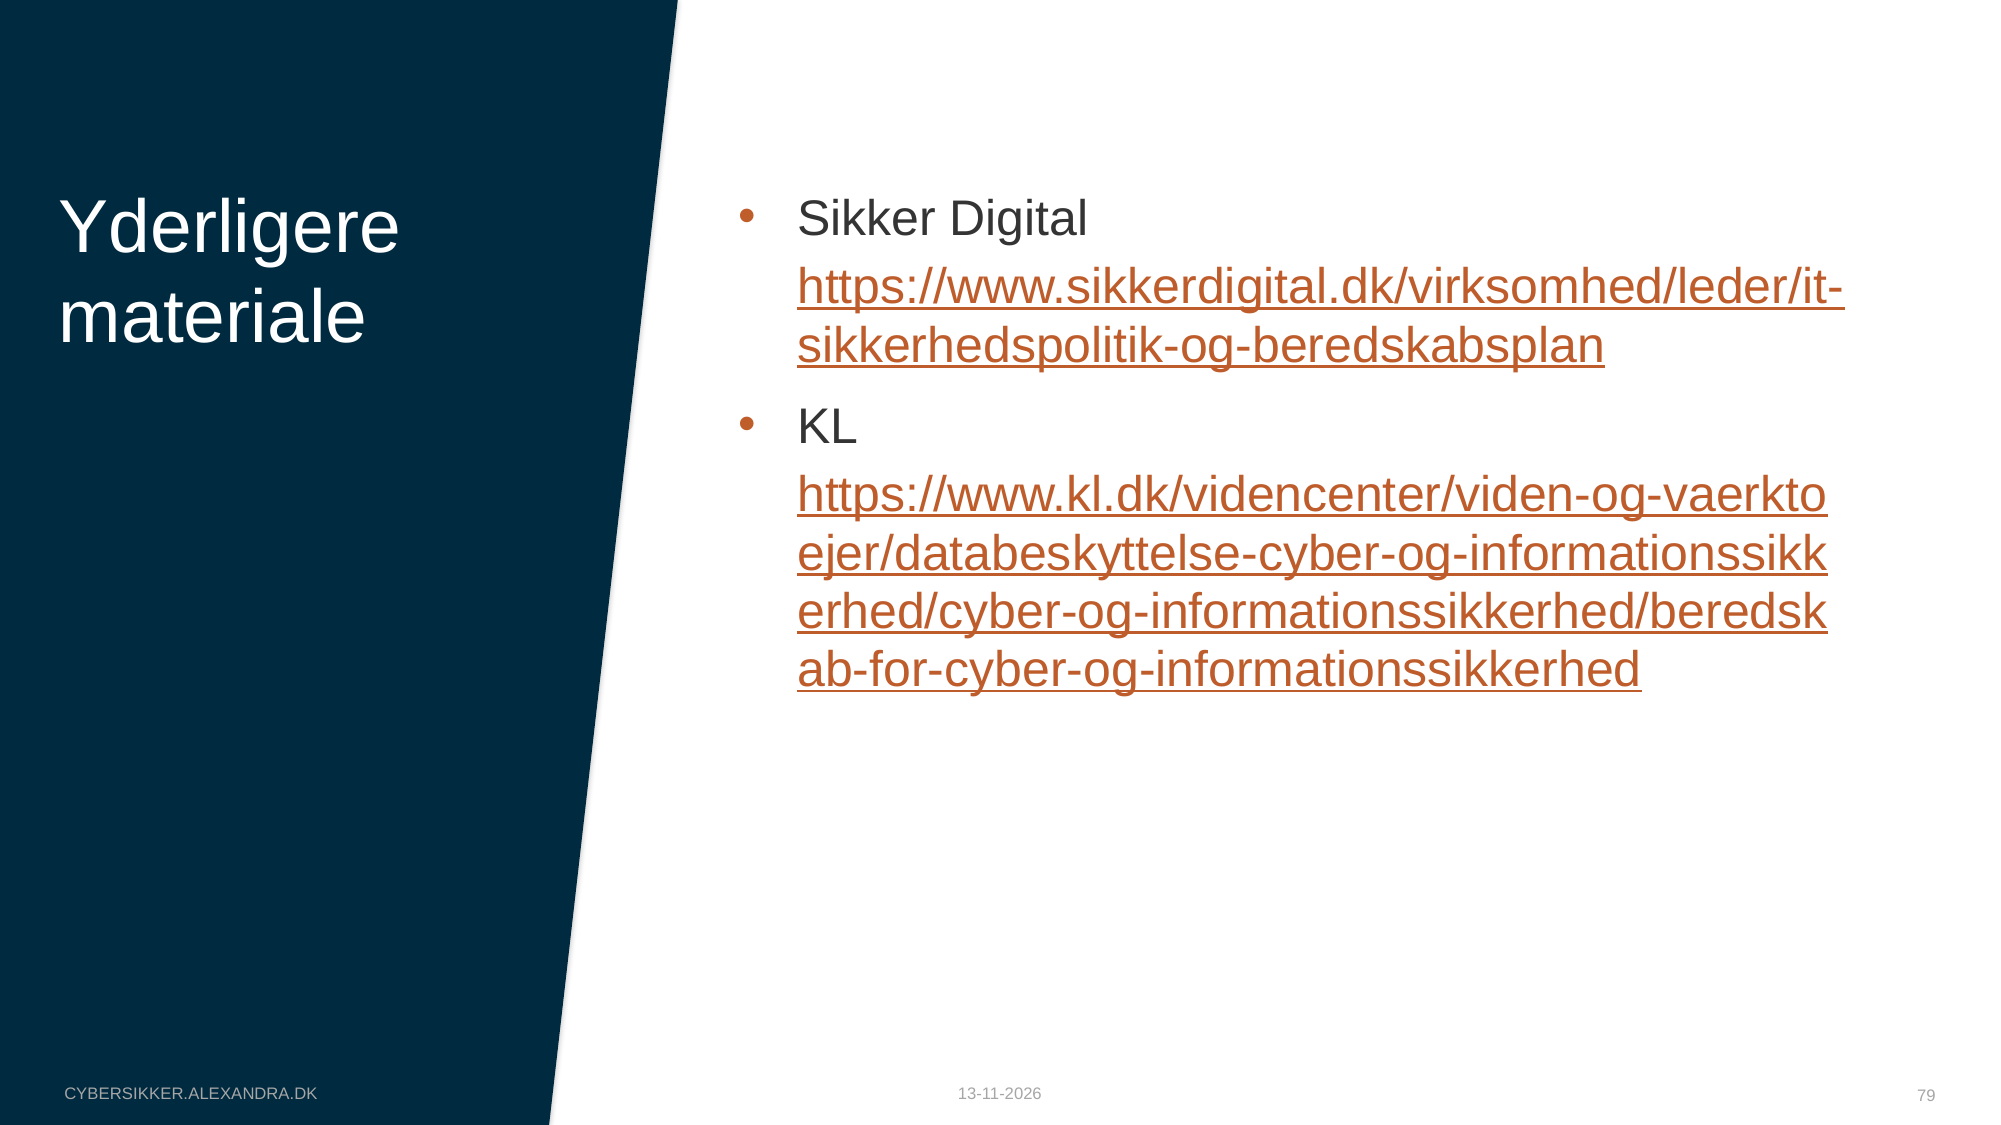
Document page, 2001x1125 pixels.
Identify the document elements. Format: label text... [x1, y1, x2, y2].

slide_number 79 [1631, 1077, 1951, 1113]
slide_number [763, 1075, 1237, 1106]
title Yderligere materiale [59, 177, 507, 359]
footer cybersikker.alexandra.dk [49, 1075, 565, 1106]
list Sikker Digital https://www.sikkerdigital.dk/virksomhed/leder/it-sikkerhedspolitik-og-beredskabsplan KL https://www.kl.dk/videncenter/viden-og-vaerktoejer/databeskyttelse-cyber-og-informationssikkerhed/cyber-og-informationssikkerhed/beredskab-for-cyber-og-informationssikkerhed [738, 177, 1849, 1002]
